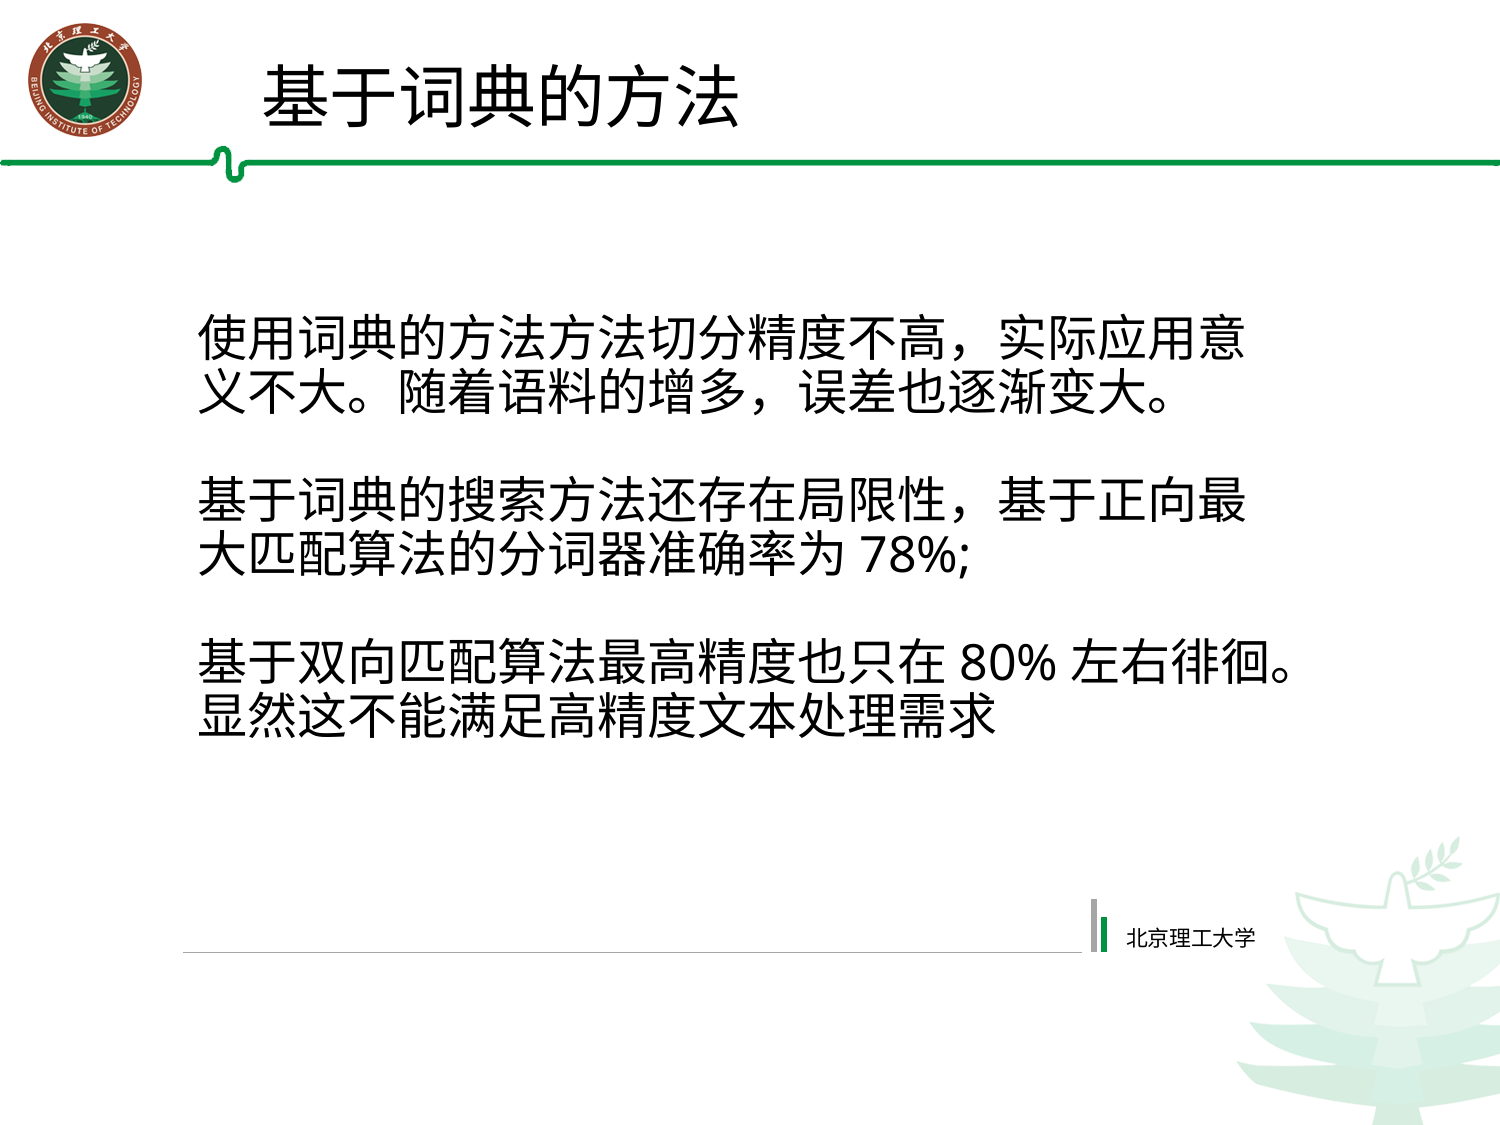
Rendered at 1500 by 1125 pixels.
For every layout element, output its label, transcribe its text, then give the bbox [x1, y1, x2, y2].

text_box [254, 375, 1292, 764]
text_box 基于词典的方法 [246, 56, 1500, 220]
text_box 使用词典的方法方法切分精度不高，实际应用意义不大。随着语料的增多，误差也逐渐变大。 基于词典的搜索方法还存在局限性，基于正向最大匹配算法的分词器准确率为78%; 基于双向匹配算法最高精度也只在80%左右徘徊。显然这不能满足高精度文本处理需求 [183, 306, 1309, 858]
picture [0, 0, 1500, 1125]
text_box 北京理工大学 [1111, 916, 1272, 958]
